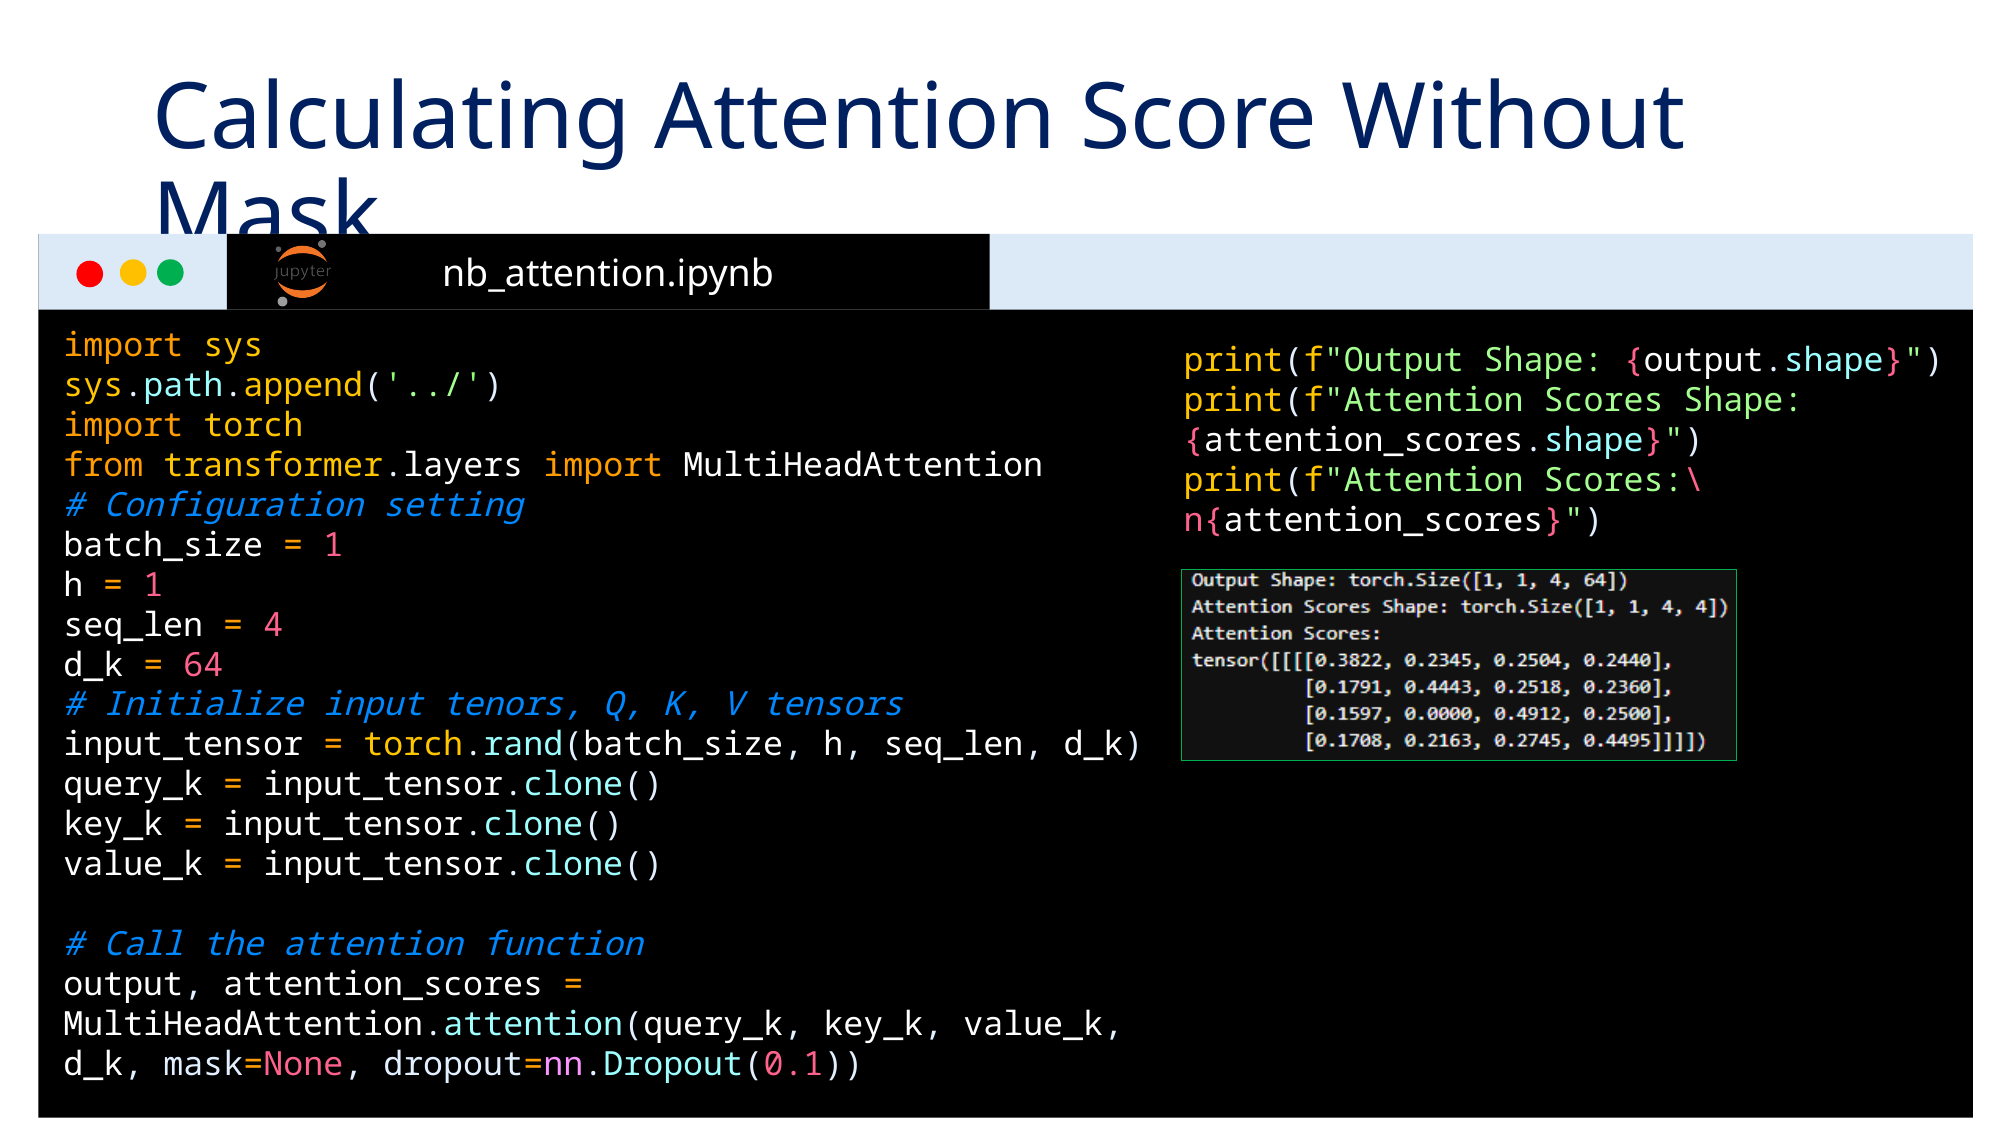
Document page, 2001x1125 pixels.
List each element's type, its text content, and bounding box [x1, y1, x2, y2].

text_box import sys sys.path.append('../') import torch from transformer.layers import MultiHeadAttention # Configuration setting batch_size = 1 h = 1 seq_len = 4 d_k = 64 # Initialize input tenors, Q, K, V tensors input_tensor = torch.rand(batch_size, h, seq_len, d_k) query_k = input_tensor.clone() key_k = input_tensor.clone() value_k = input_tensor.clone() # Call the attention function output, attention_scores = MultiHeadAttention.attention(query_k, key_k, value_k, d_k, mask=None, dropout=nn.Dropout(0.1)) [48, 315, 1200, 1090]
text_box nb_attention.ipynb [225, 232, 991, 311]
text_box [991, 232, 1974, 311]
picture [273, 239, 333, 308]
text_box [37, 311, 1974, 1119]
text_box print(f"Output Shape: {output.shape}") print(f"Attention Scores Shape: {attention_scores.shape}") print(f"Attention Scores:\n{attention_scores}") [1168, 330, 1973, 586]
text_box [37, 232, 225, 311]
title Calculating Attention Score Without Mask [137, 59, 1952, 232]
picture [1181, 568, 1737, 761]
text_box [75, 258, 185, 288]
